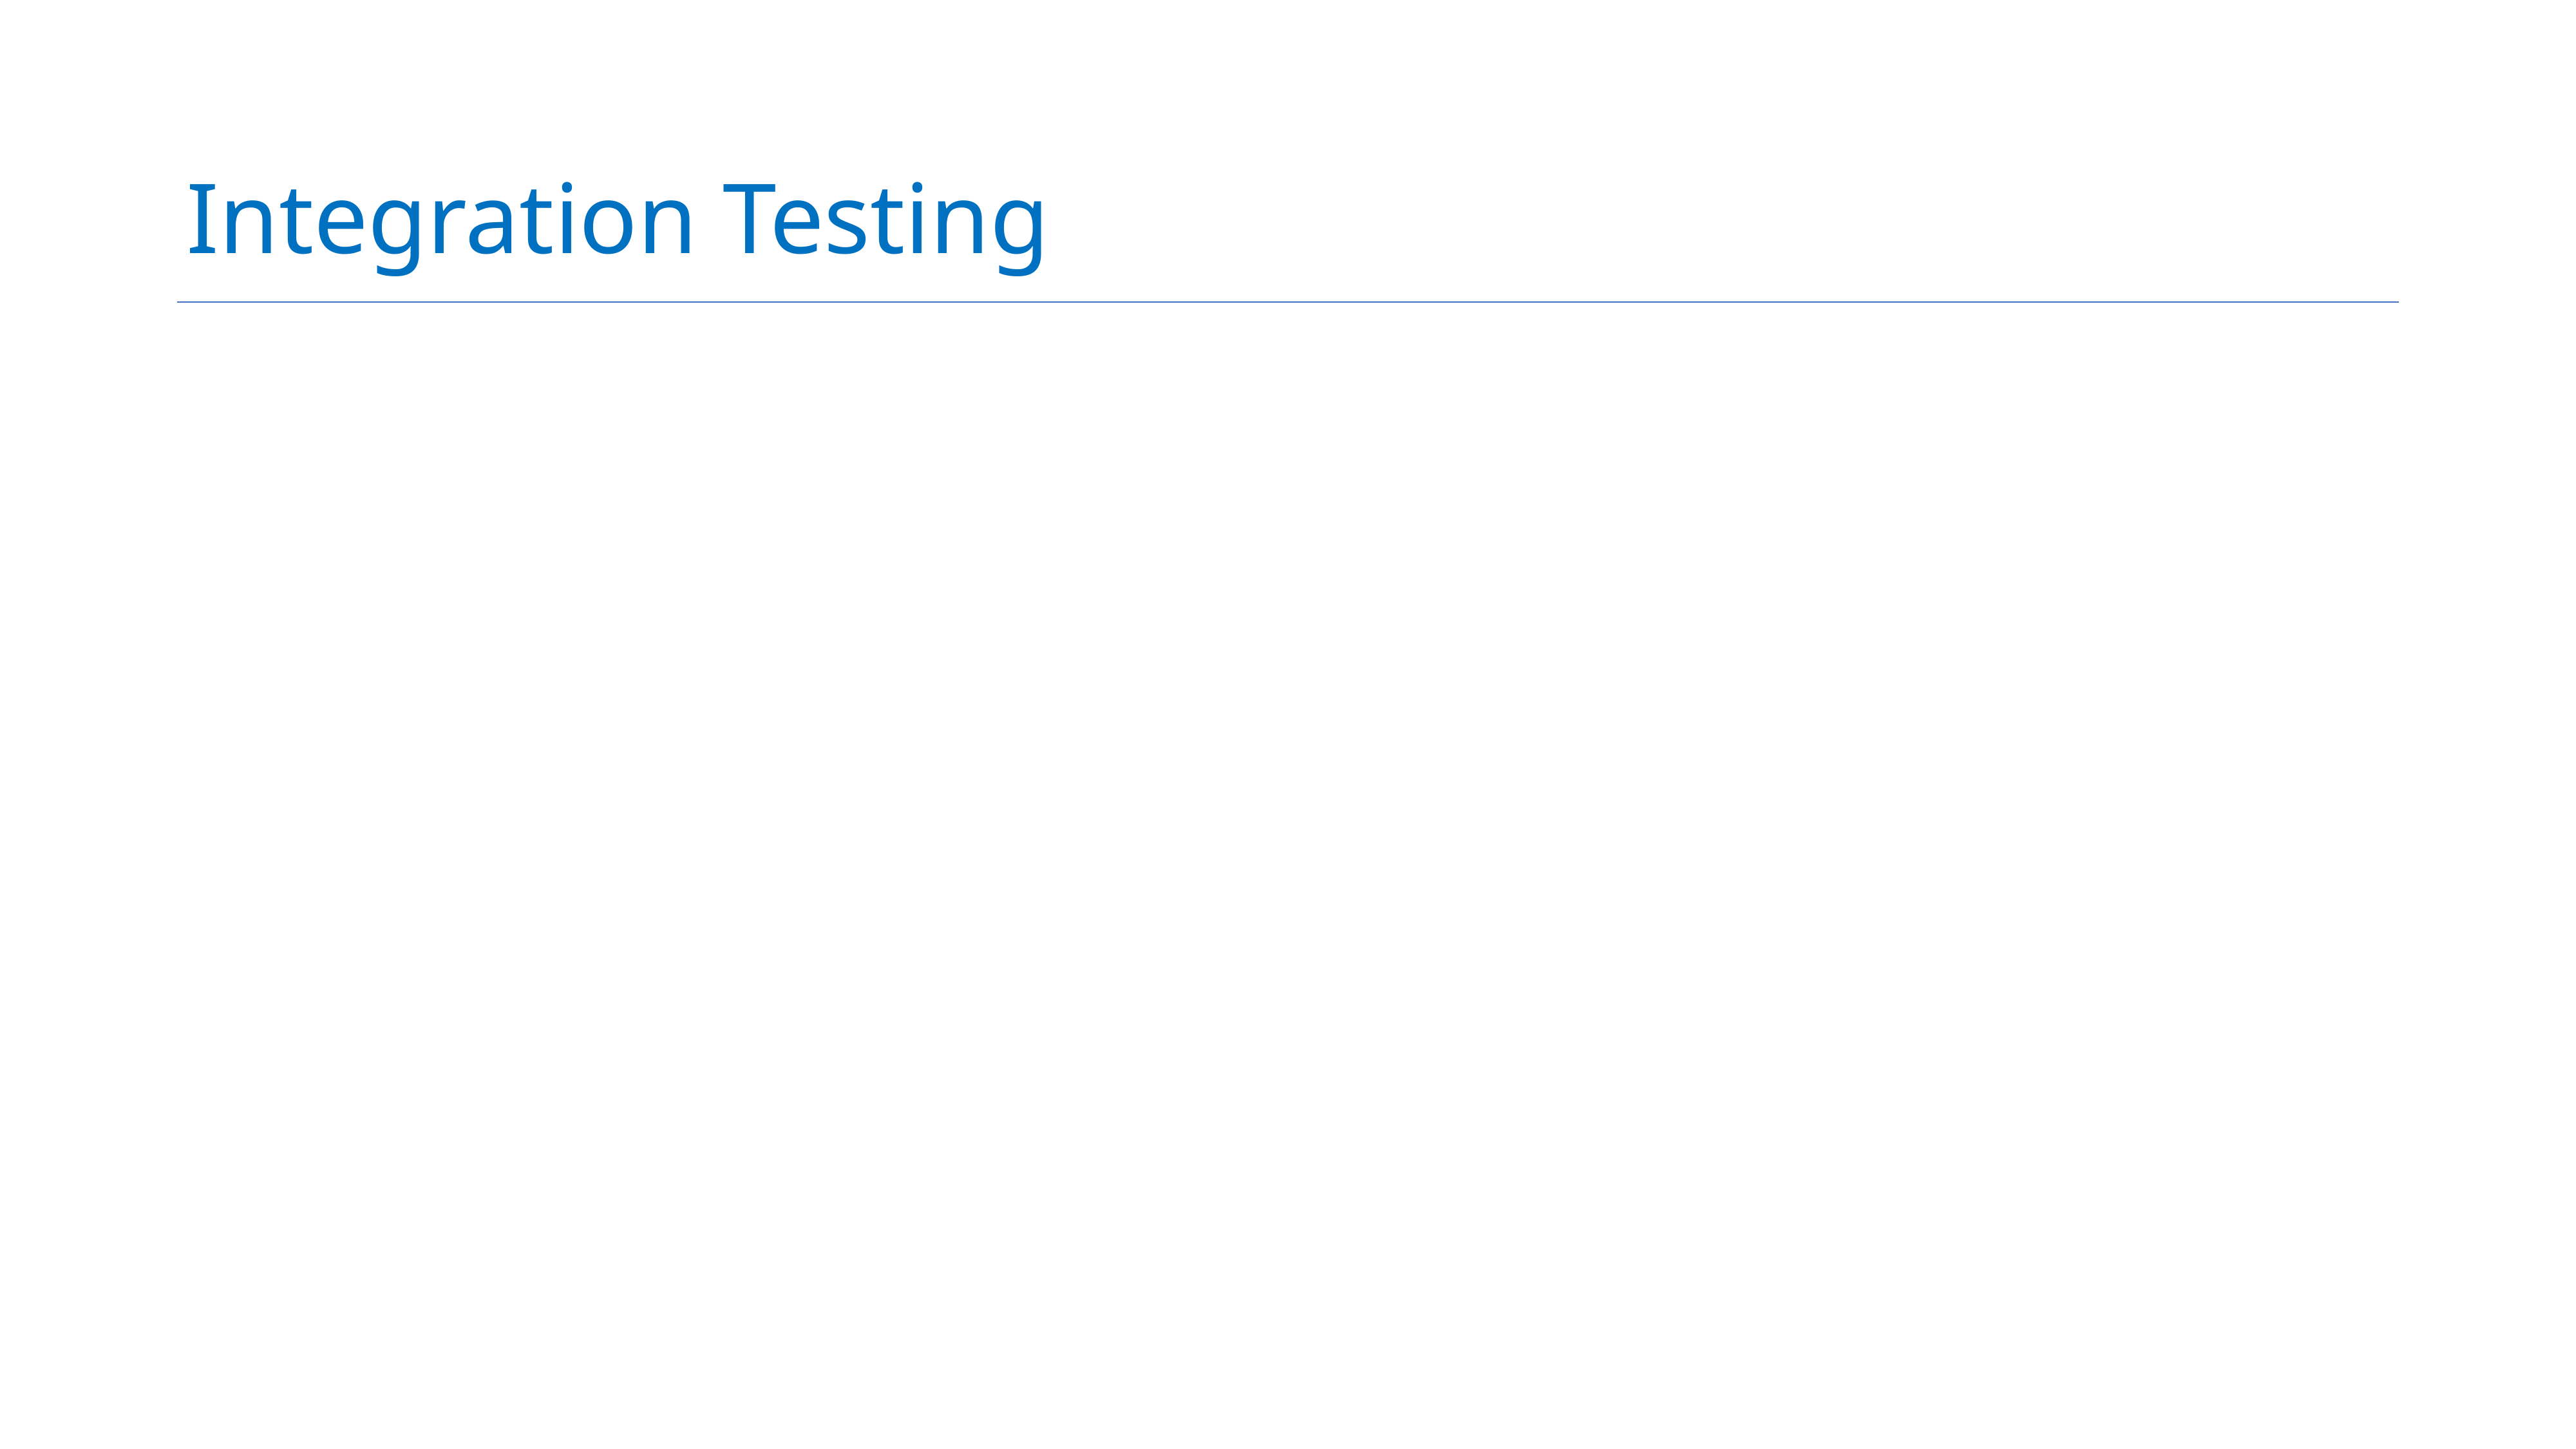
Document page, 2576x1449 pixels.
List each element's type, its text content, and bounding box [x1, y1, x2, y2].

title Integration Testing [176, 3, 2400, 285]
